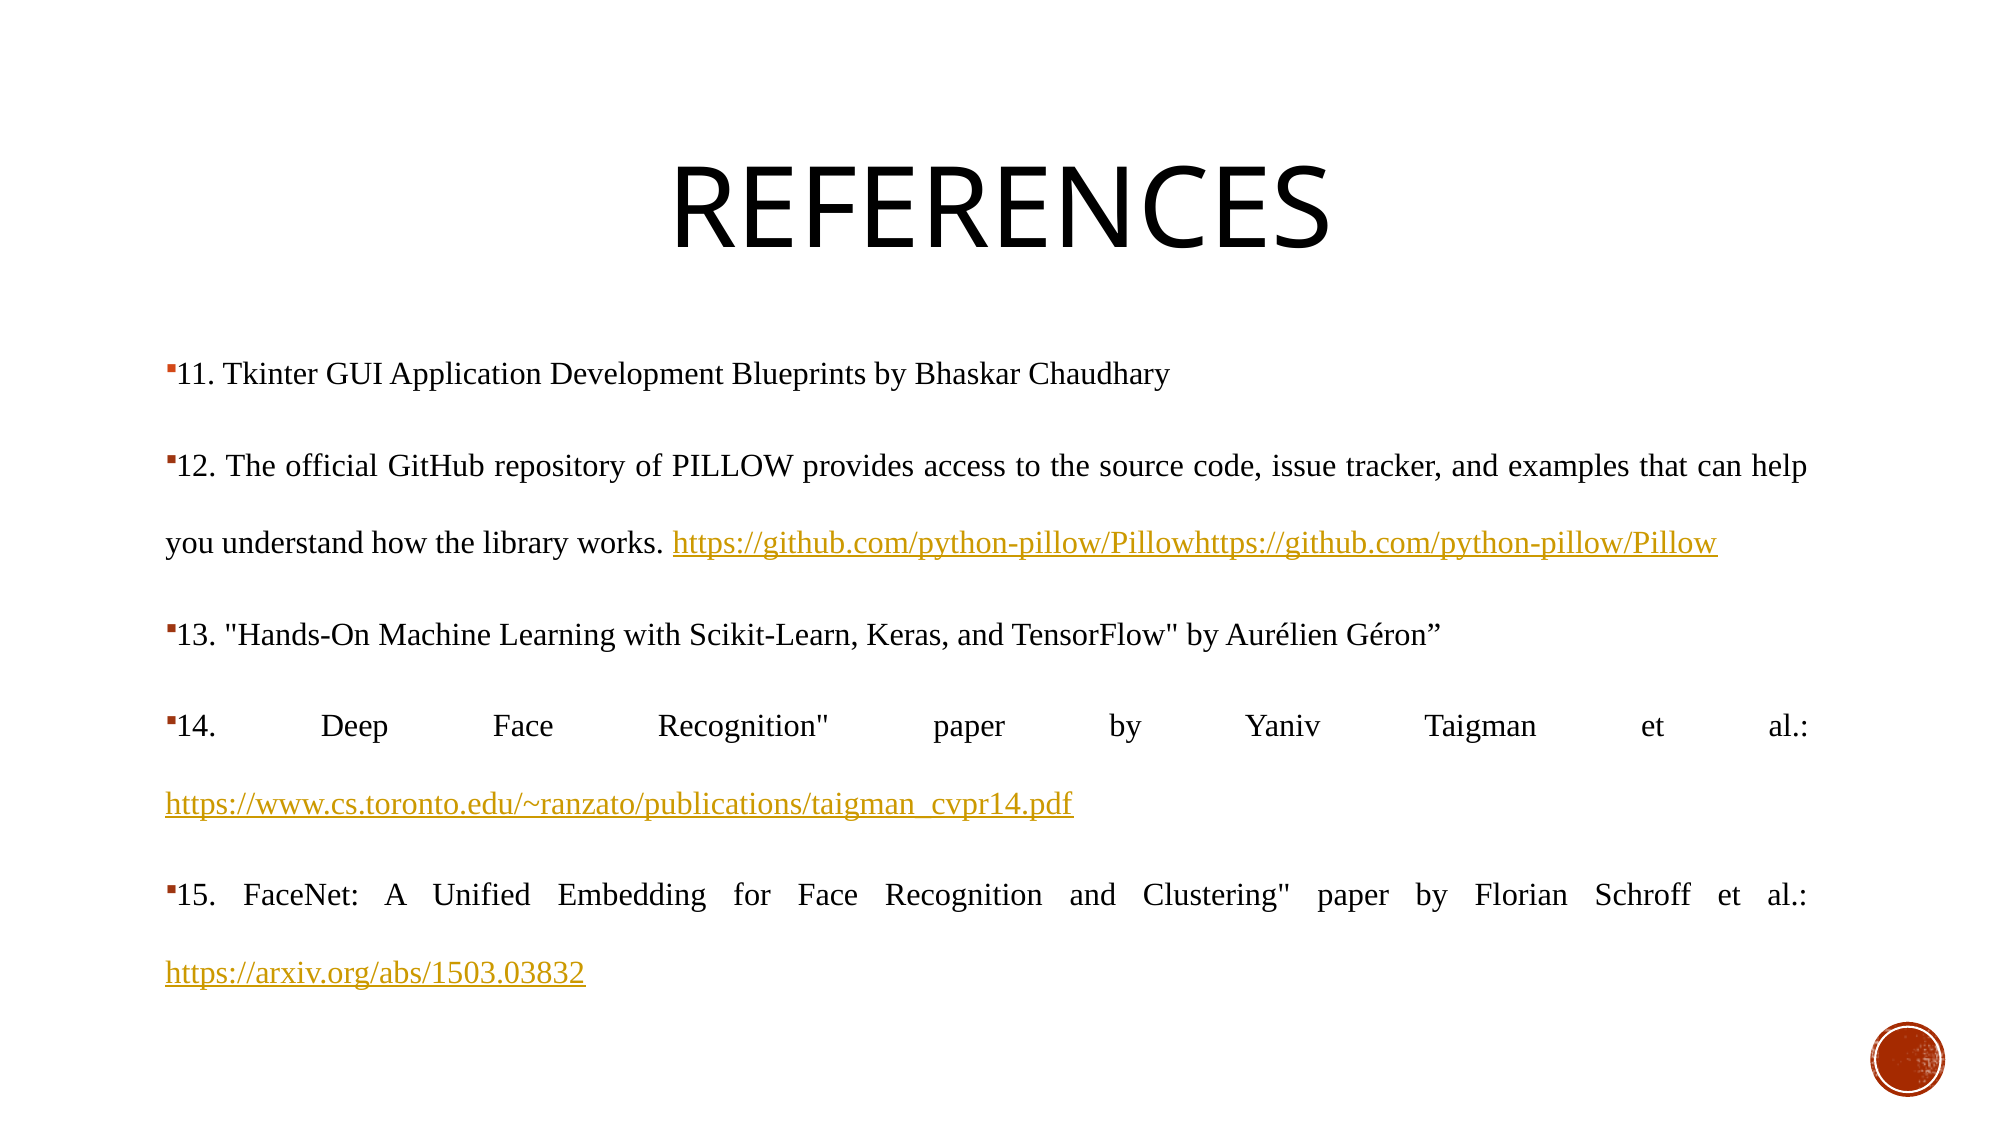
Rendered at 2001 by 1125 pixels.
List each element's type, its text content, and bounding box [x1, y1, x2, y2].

title REFERENCES [175, 79, 1826, 344]
list 11. Tkinter GUI Application Development Blueprints by Bhaskar Chaudhary 12. The official GitHub repository of PILLOW provides access to the source code, issue tracker, and examples that can help you understand how the library works. https://github.com/python-pillow/Pillowhttps://github.com/python-pillow/Pillow 13. "Hands-On Machine Learning with Scikit-Learn, Keras, and TensorFlow" by Aurélien Géron” 14. Deep Face Recognition" paper by Yaniv Taigman et al.: https://www.cs.toronto.edu/~ranzato/publications/taigman_cvpr14.pdf 15. FaceNet: A Unified Embedding for Face Recognition and Clustering" paper by Florian Schroff et al.: https://arxiv.org/abs/1503.03832 [150, 306, 1825, 1046]
